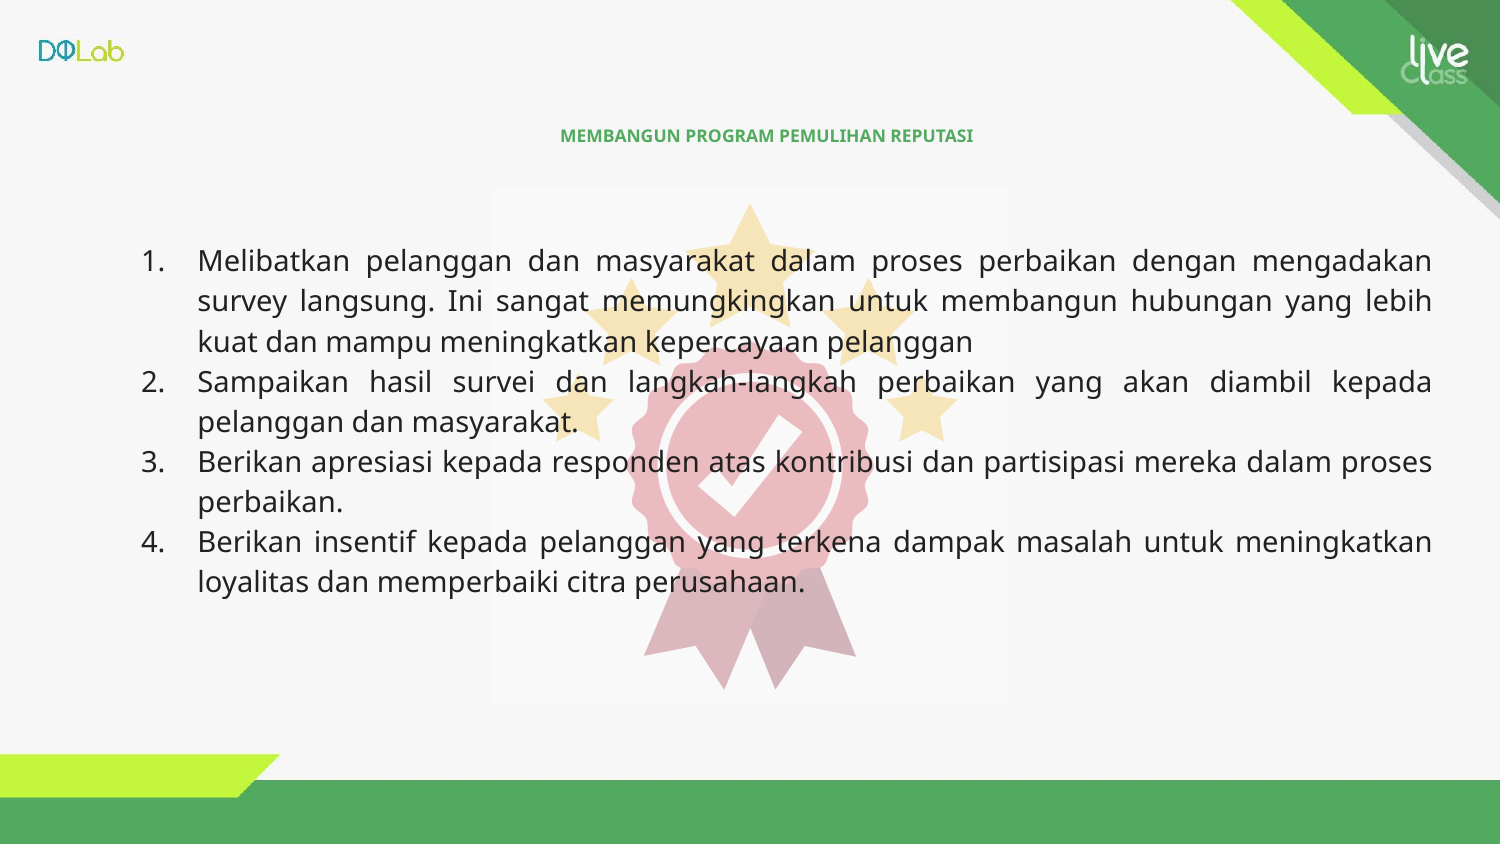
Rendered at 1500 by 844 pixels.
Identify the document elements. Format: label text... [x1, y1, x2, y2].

list Melibatkan pelanggan dan masyarakat dalam proses perbaikan dengan mengadakan survey langsung. Ini sangat memungkingkan untuk membangun hubungan yang lebih kuat dan mampu meningkatkan kepercayaan pelanggan Sampaikan hasil survei dan langkah-langkah perbaikan yang akan diambil kepada pelanggan dan masyarakat. Berikan apresiasi kepada responden atas kontribusi dan partisipasi mereka dalam proses perbaikan. Berikan insentif kepada pelanggan yang terkena dampak masalah untuk meningkatkan loyalitas dan memperbaiki citra perusahaan. [51, 222, 486, 703]
title MEMBANGUN PROGRAM PEMULIHAN REPUTASI [137, 110, 1397, 205]
picture [0, 0, 1500, 844]
list Melibatkan pelanggan dan masyarakat dalam proses perbaikan dengan mengadakan survey langsung. Ini sangat memungkingkan untuk membangun hubungan yang lebih kuat dan mampu meningkatkan kepercayaan pelanggan Sampaikan hasil survei dan langkah-langkah perbaikan yang akan diambil kepada pelanggan dan masyarakat. Berikan apresiasi kepada responden atas kontribusi dan partisipasi mereka dalam proses perbaikan. Berikan insentif kepada pelanggan yang terkena dampak masalah untuk meningkatkan loyalitas dan memperbaiki citra perusahaan. [1011, 222, 1449, 703]
